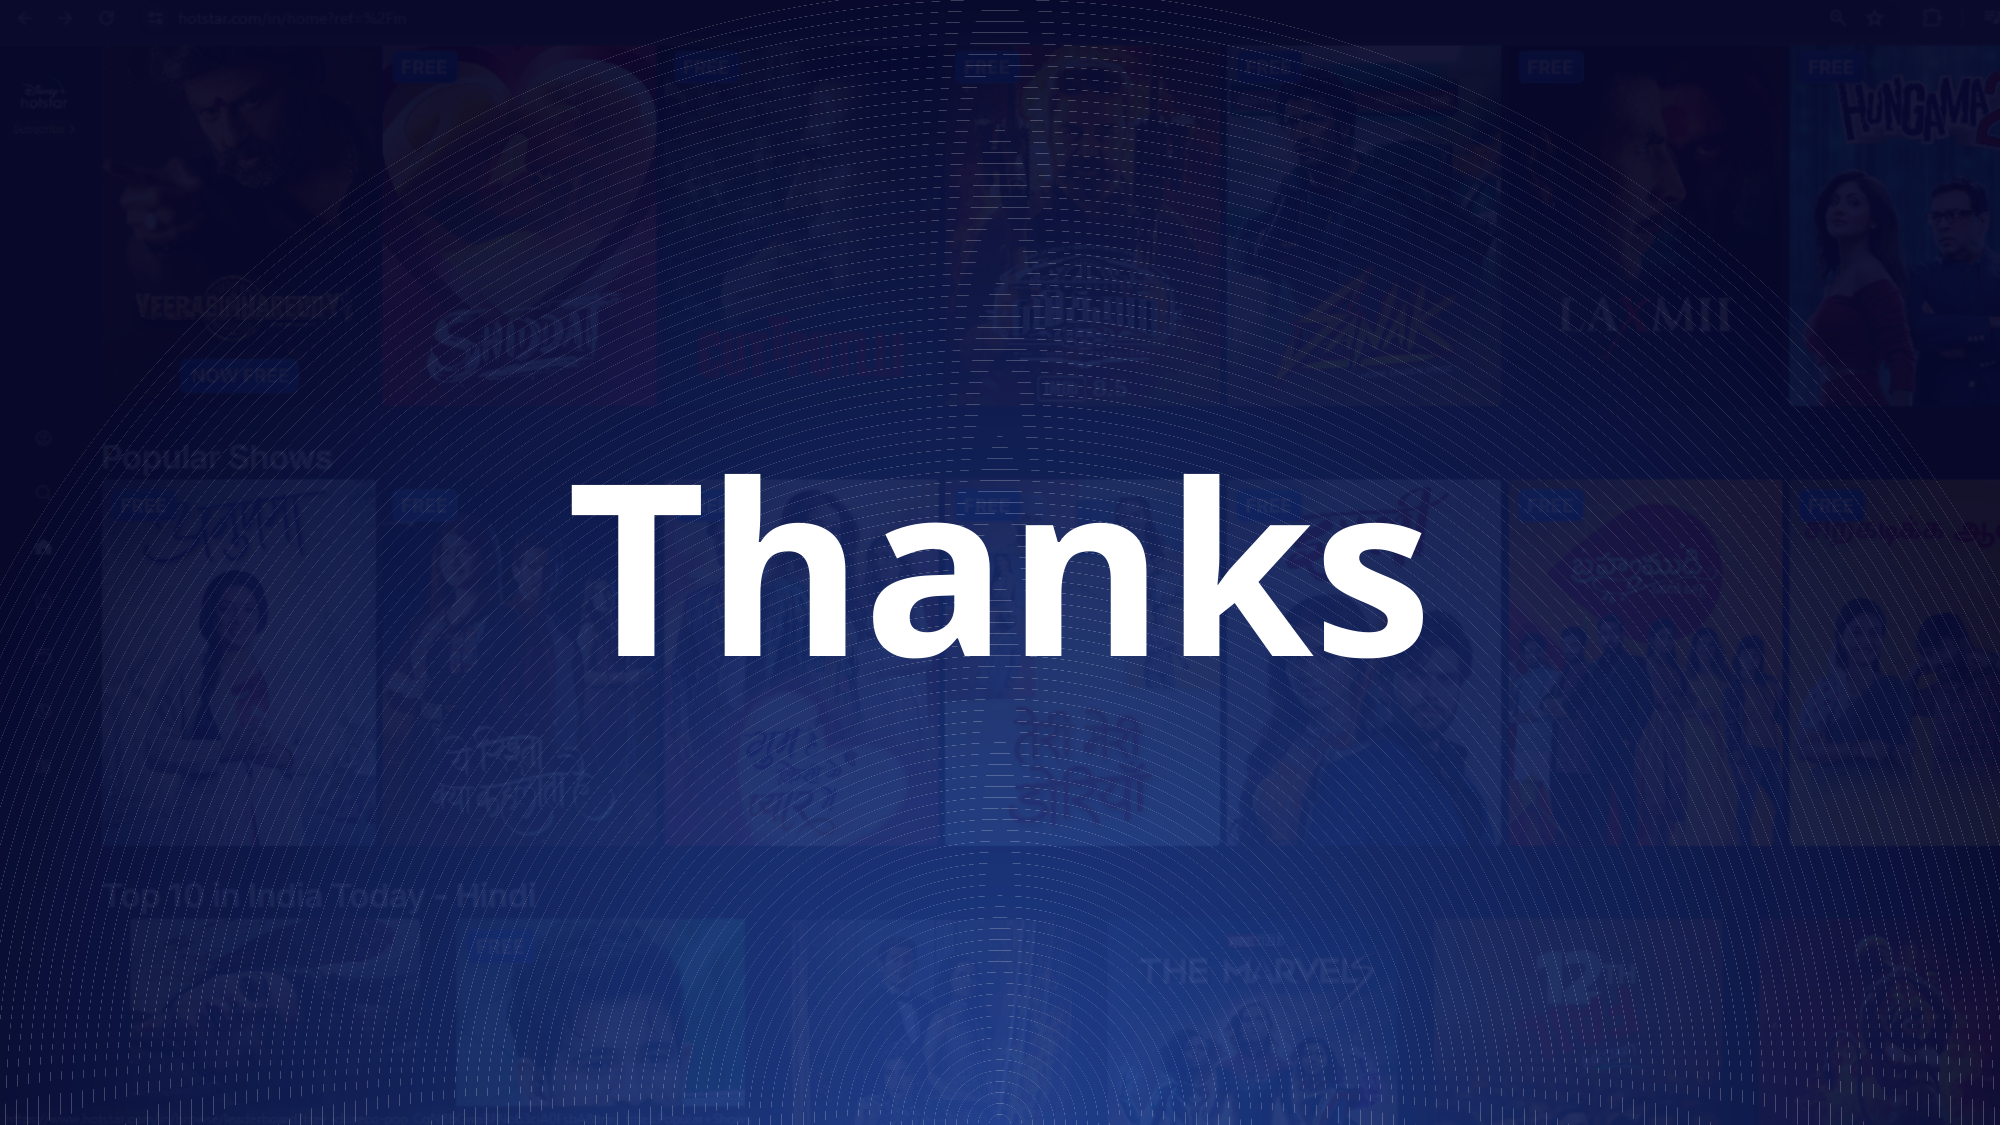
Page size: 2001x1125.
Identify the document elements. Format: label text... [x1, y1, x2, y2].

text_box Thanks [500, 409, 1500, 712]
